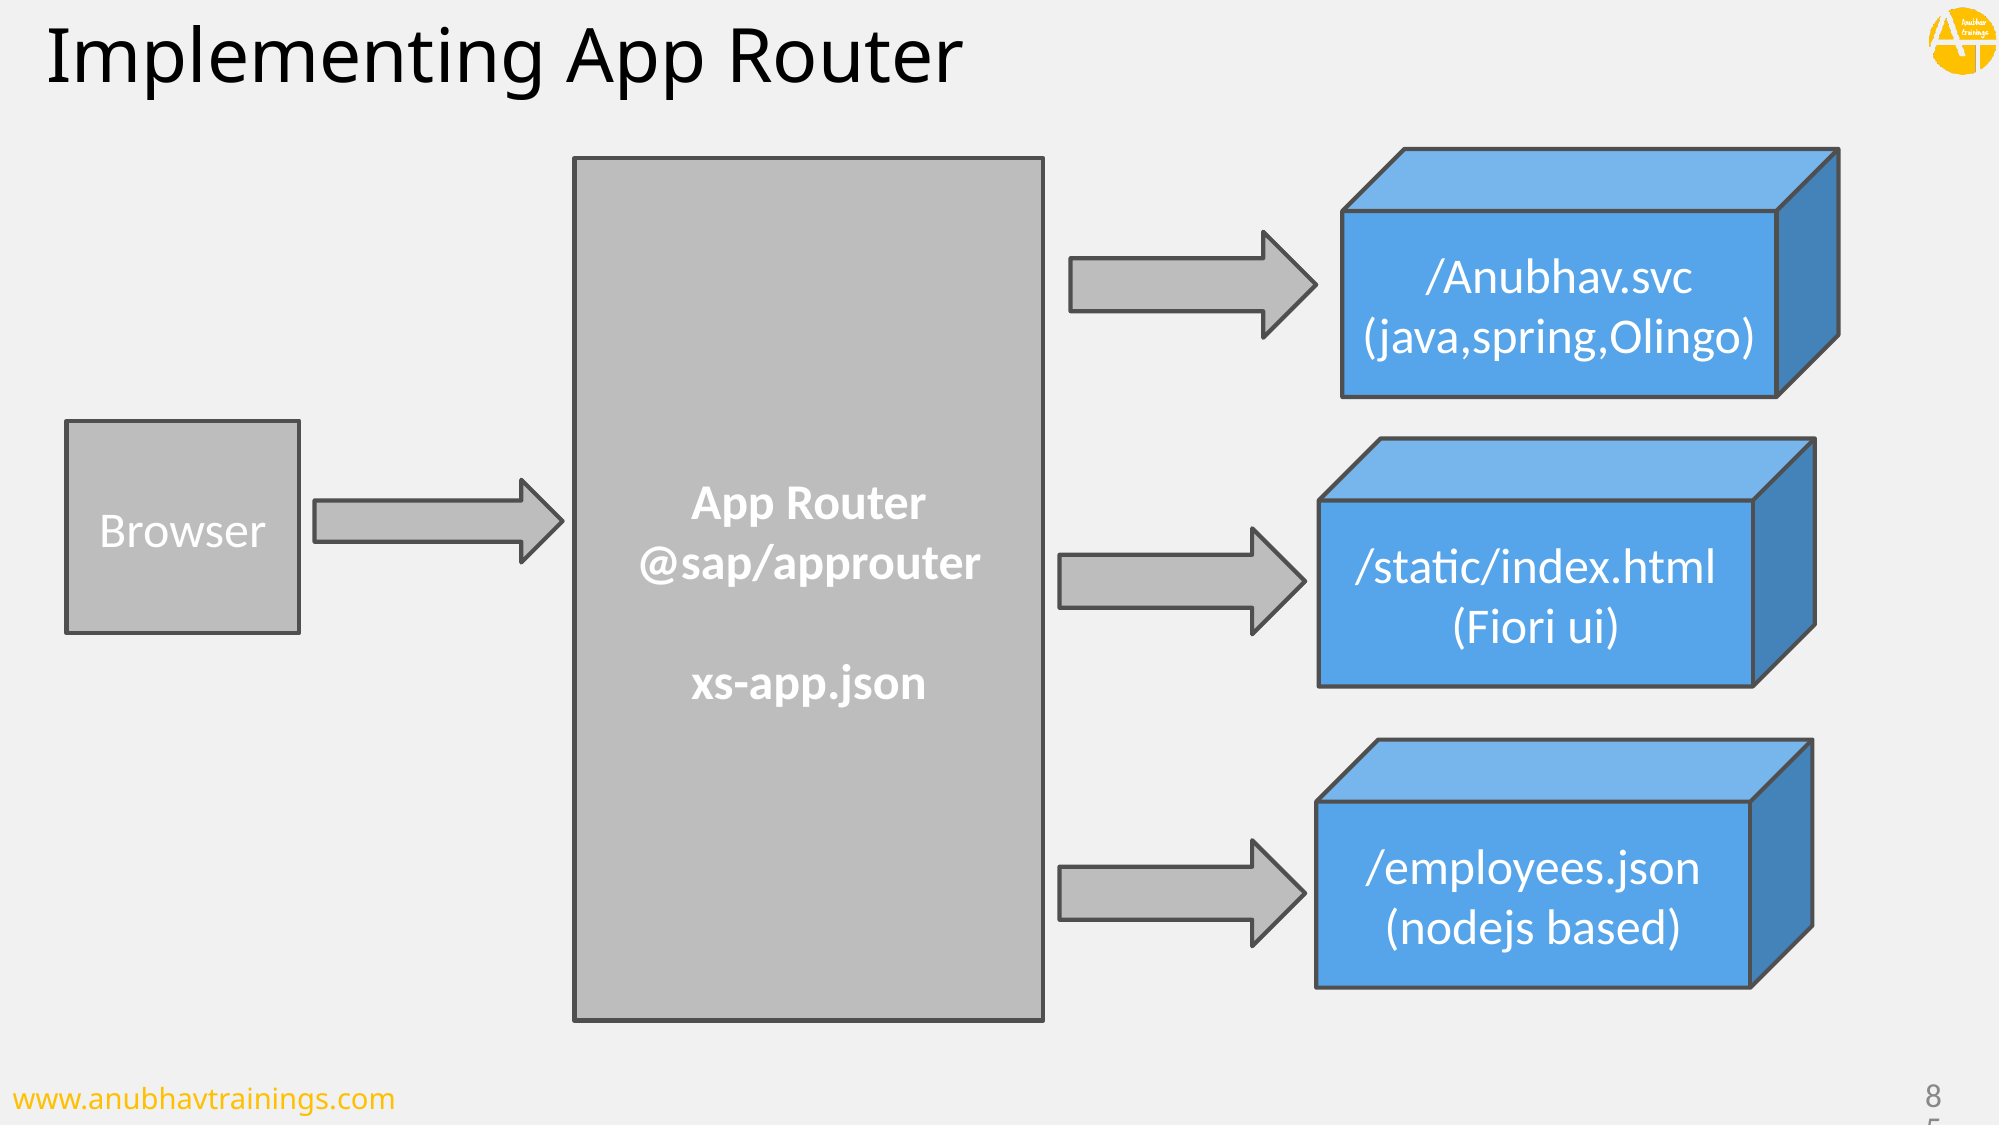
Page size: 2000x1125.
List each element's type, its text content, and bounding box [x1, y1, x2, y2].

text_box Implementing App Router [31, 0, 1874, 105]
text_box www.anubhavtrainings.com [0, 1072, 425, 1123]
text_box [1059, 840, 1306, 947]
text_box /static/index.html (Fiori ui) [1318, 438, 1815, 687]
text_box ITeIO [1316, 739, 1812, 801]
text_box EPM Data Model [1342, 149, 1838, 211]
text_box www.anubhavtrainings.com [1319, 439, 1814, 500]
slide_number 85 [1909, 1082, 1946, 1106]
text_box Browser [66, 420, 299, 634]
text_box /employees.json (nodejs based) [1316, 739, 1813, 988]
text_box [1070, 231, 1317, 338]
picture [1922, 3, 2000, 80]
text_box [314, 479, 563, 563]
text_box [1059, 528, 1306, 635]
text_box App Router @sap/approuter xs-app.json [574, 158, 1044, 1021]
text_box /Anubhav.svc (java,spring,Olingo) [1342, 148, 1839, 398]
